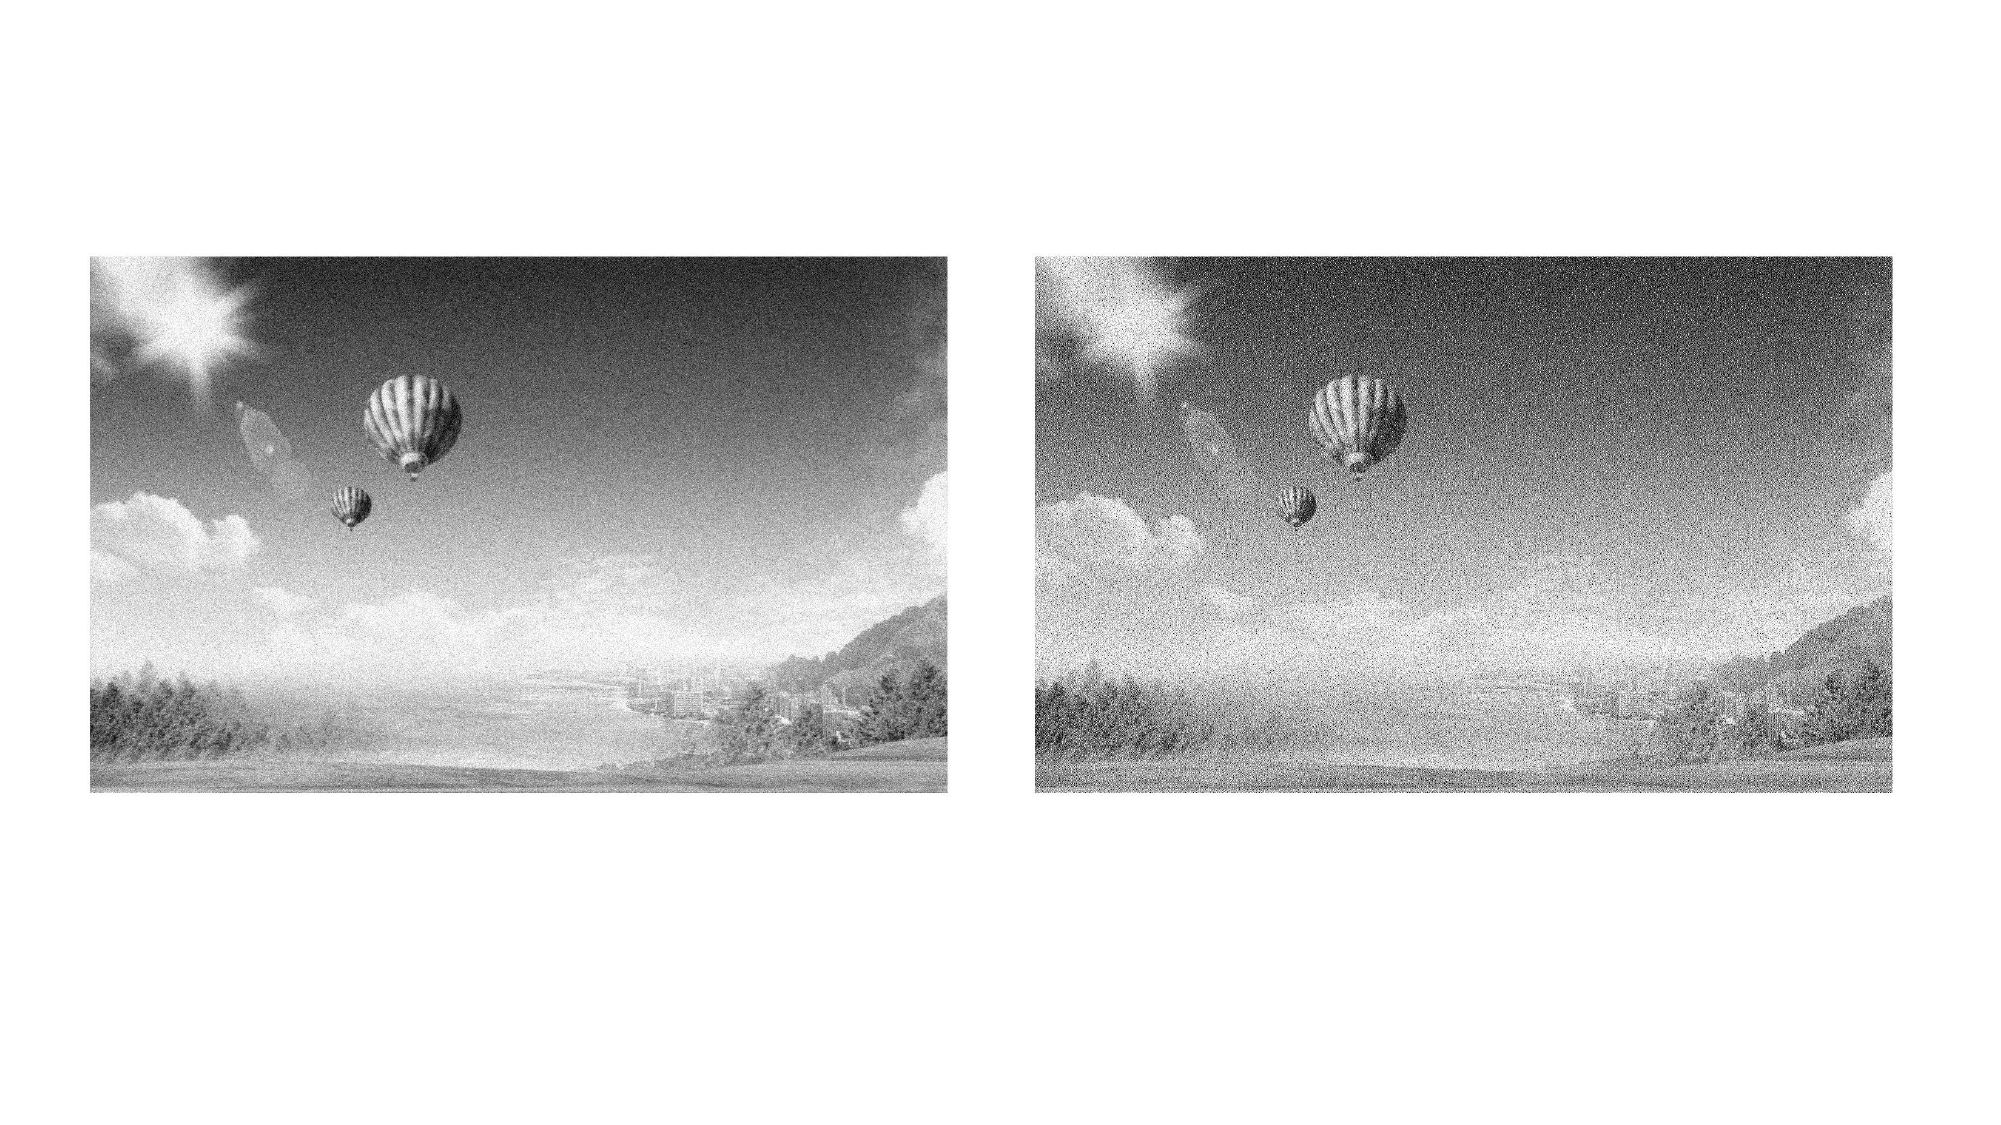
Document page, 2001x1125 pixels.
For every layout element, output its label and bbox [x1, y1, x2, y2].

picture [38, 238, 1945, 832]
